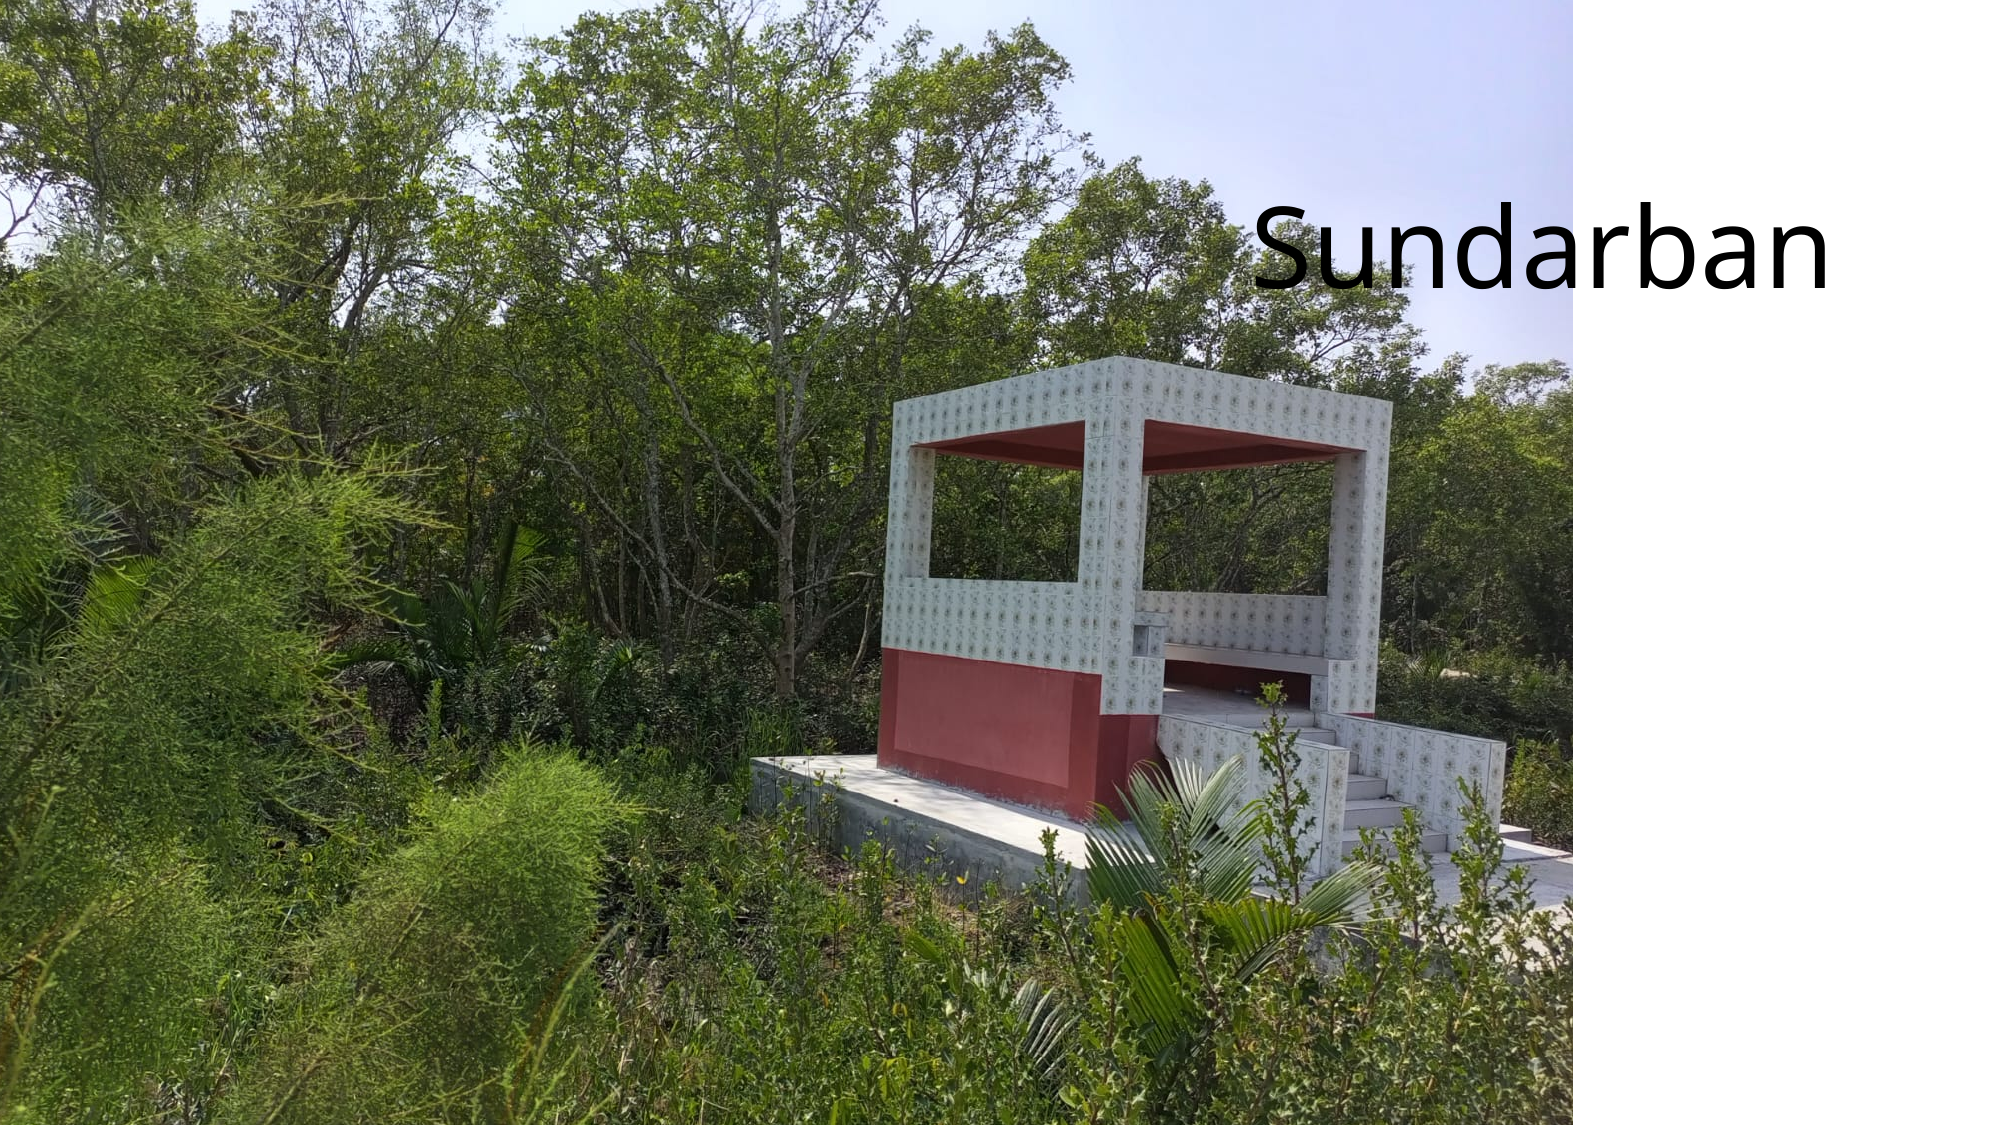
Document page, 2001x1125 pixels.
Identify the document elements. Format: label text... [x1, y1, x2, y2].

picture [0, 0, 1574, 1125]
title Sundarban [1574, 59, 1863, 372]
